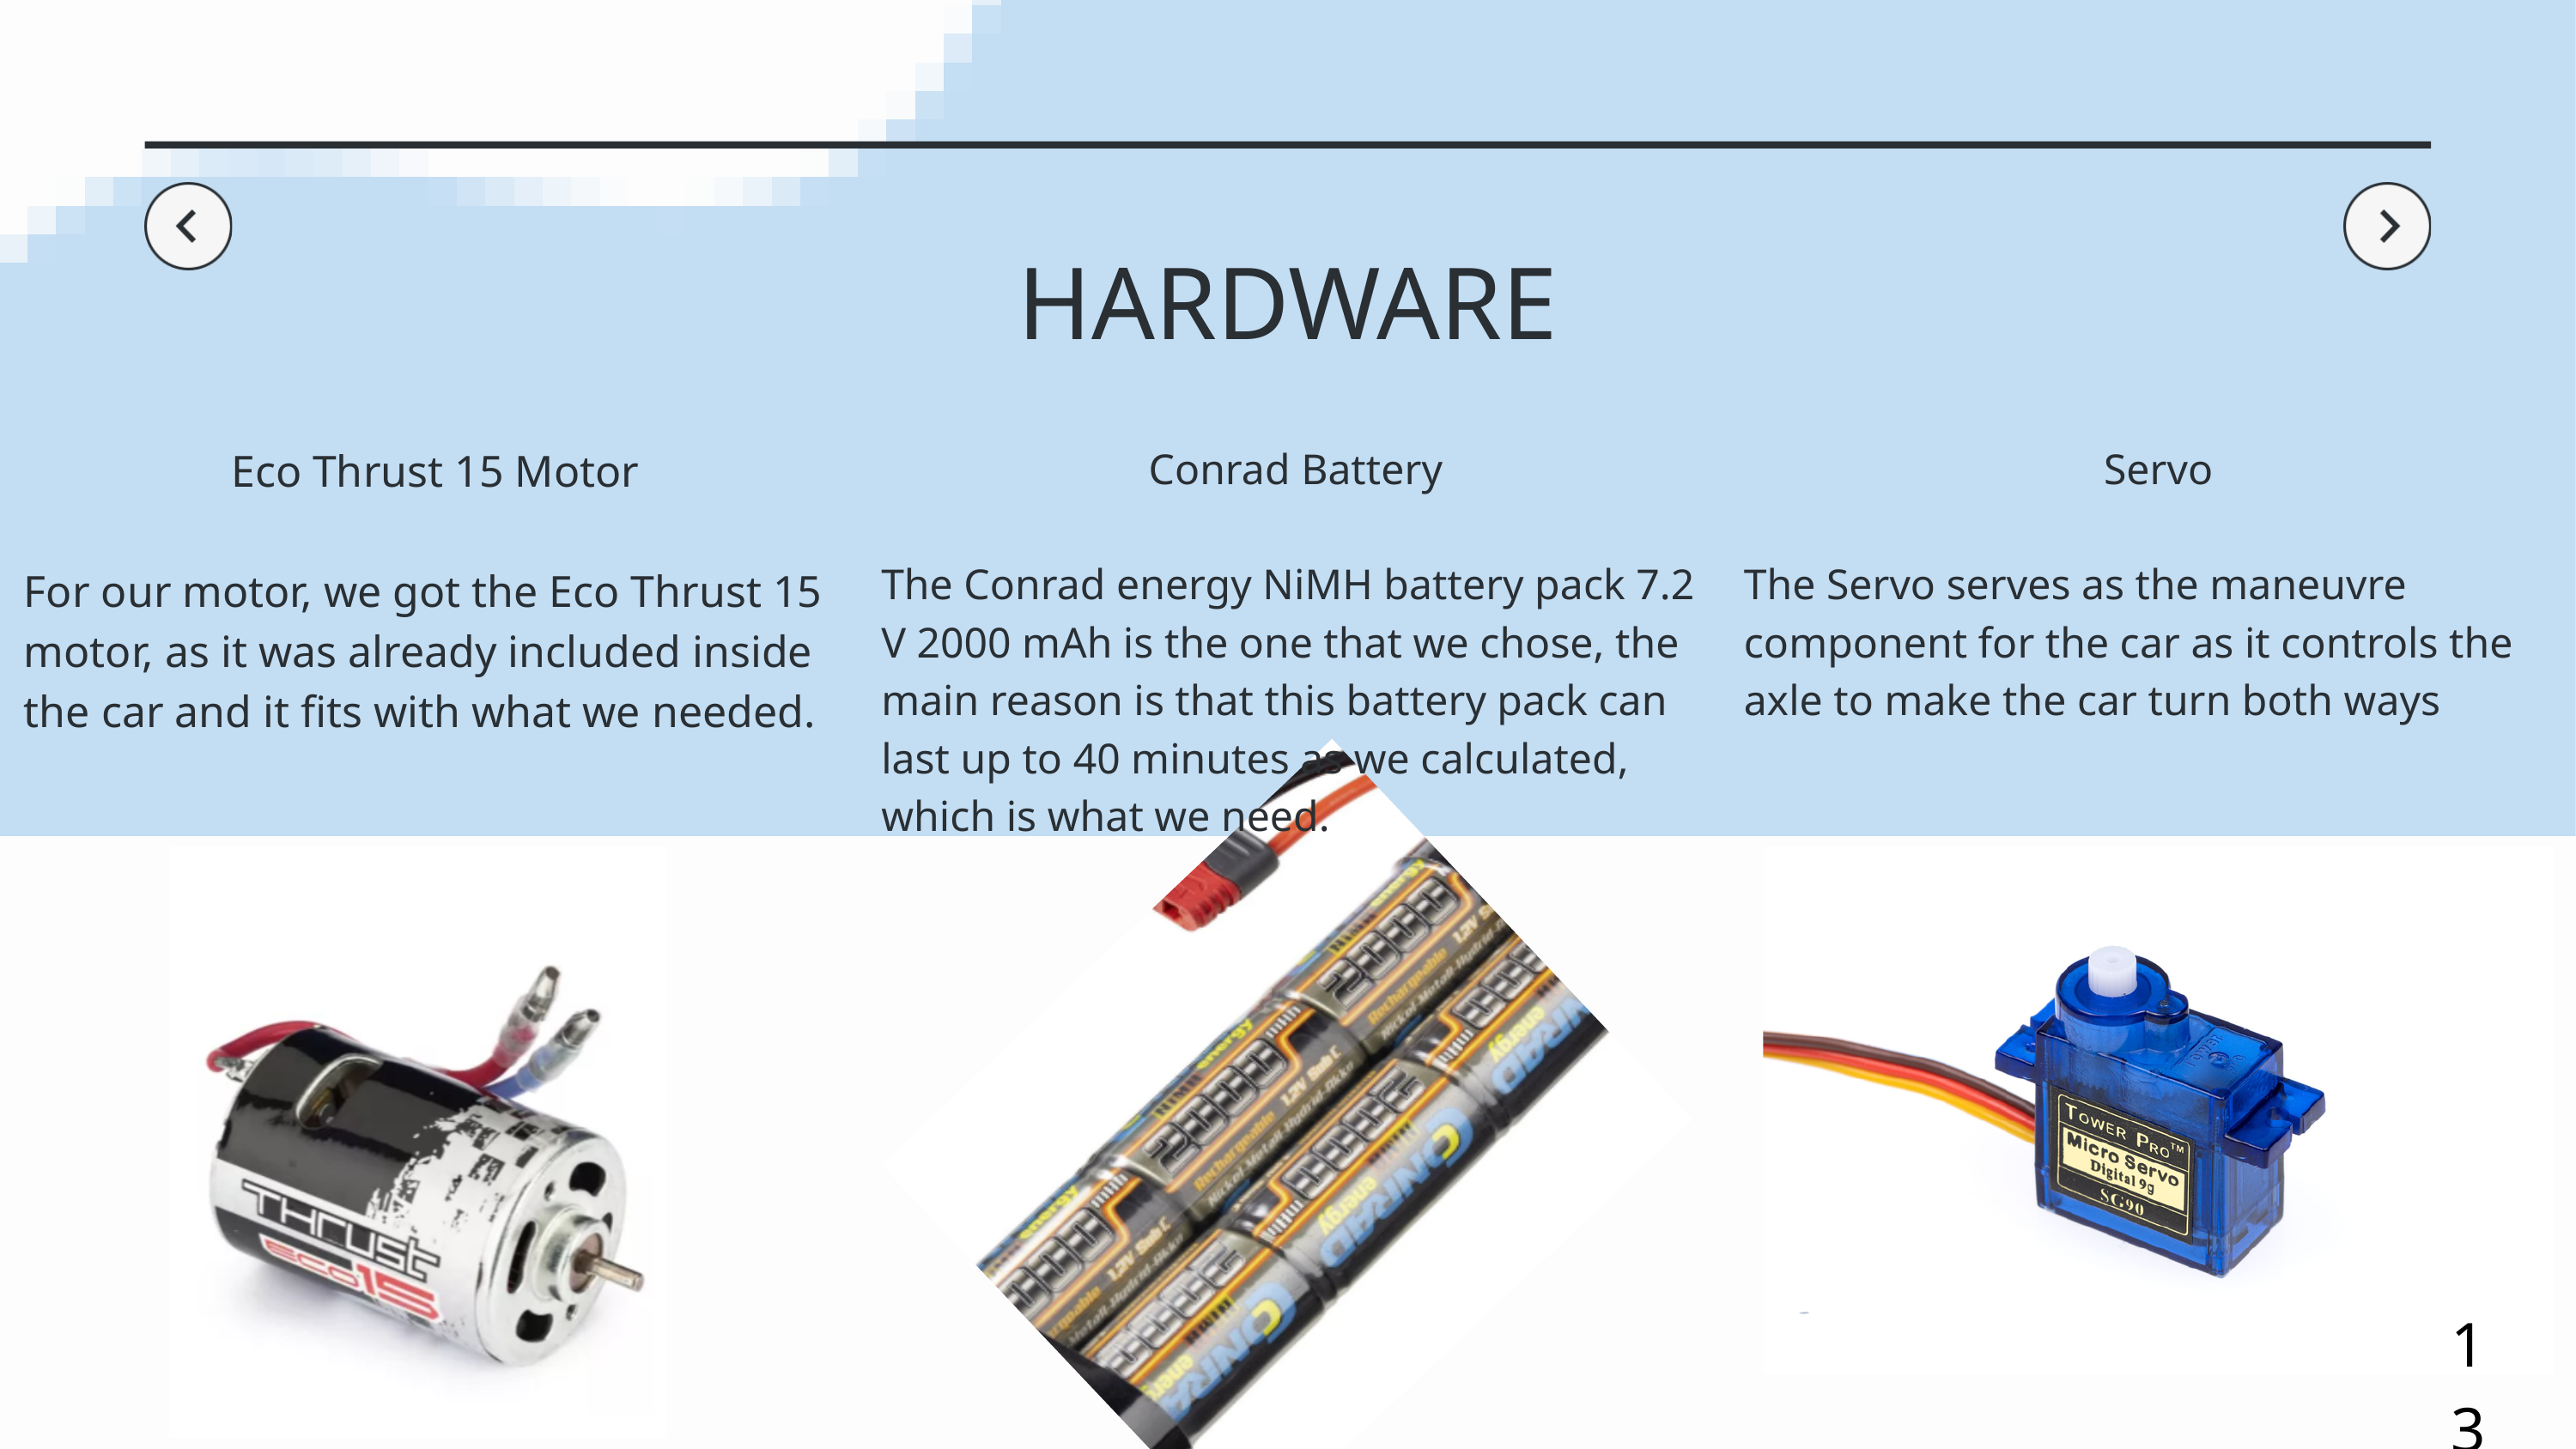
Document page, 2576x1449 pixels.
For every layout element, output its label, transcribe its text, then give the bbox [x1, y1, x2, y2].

text_box Eco Thrust 15 Motor For our motor, we got the Eco Thrust 15 motor, as it was already included inside the car and it fits with what we needed. [23, 435, 847, 797]
text_box Servo The Servo serves as the maneuvre component for the car as it controls the axle to make the car turn both ways [1743, 434, 2573, 724]
text_box [0, 0, 2576, 836]
text_box Conrad Battery The Conrad energy NiMH battery pack 7.2 V 2000 mAh is the one that we chose, the main reason is that this battery pack can last up to 40 minutes as we calculated, which is what we need. [881, 434, 1710, 898]
text_box [168, 846, 667, 1438]
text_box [143, 142, 2432, 270]
text_box [881, 898, 1692, 1449]
text_box [1763, 846, 2554, 1374]
text_box HARDWARE [553, 280, 2023, 360]
text_box 13 [2434, 1294, 2503, 1449]
